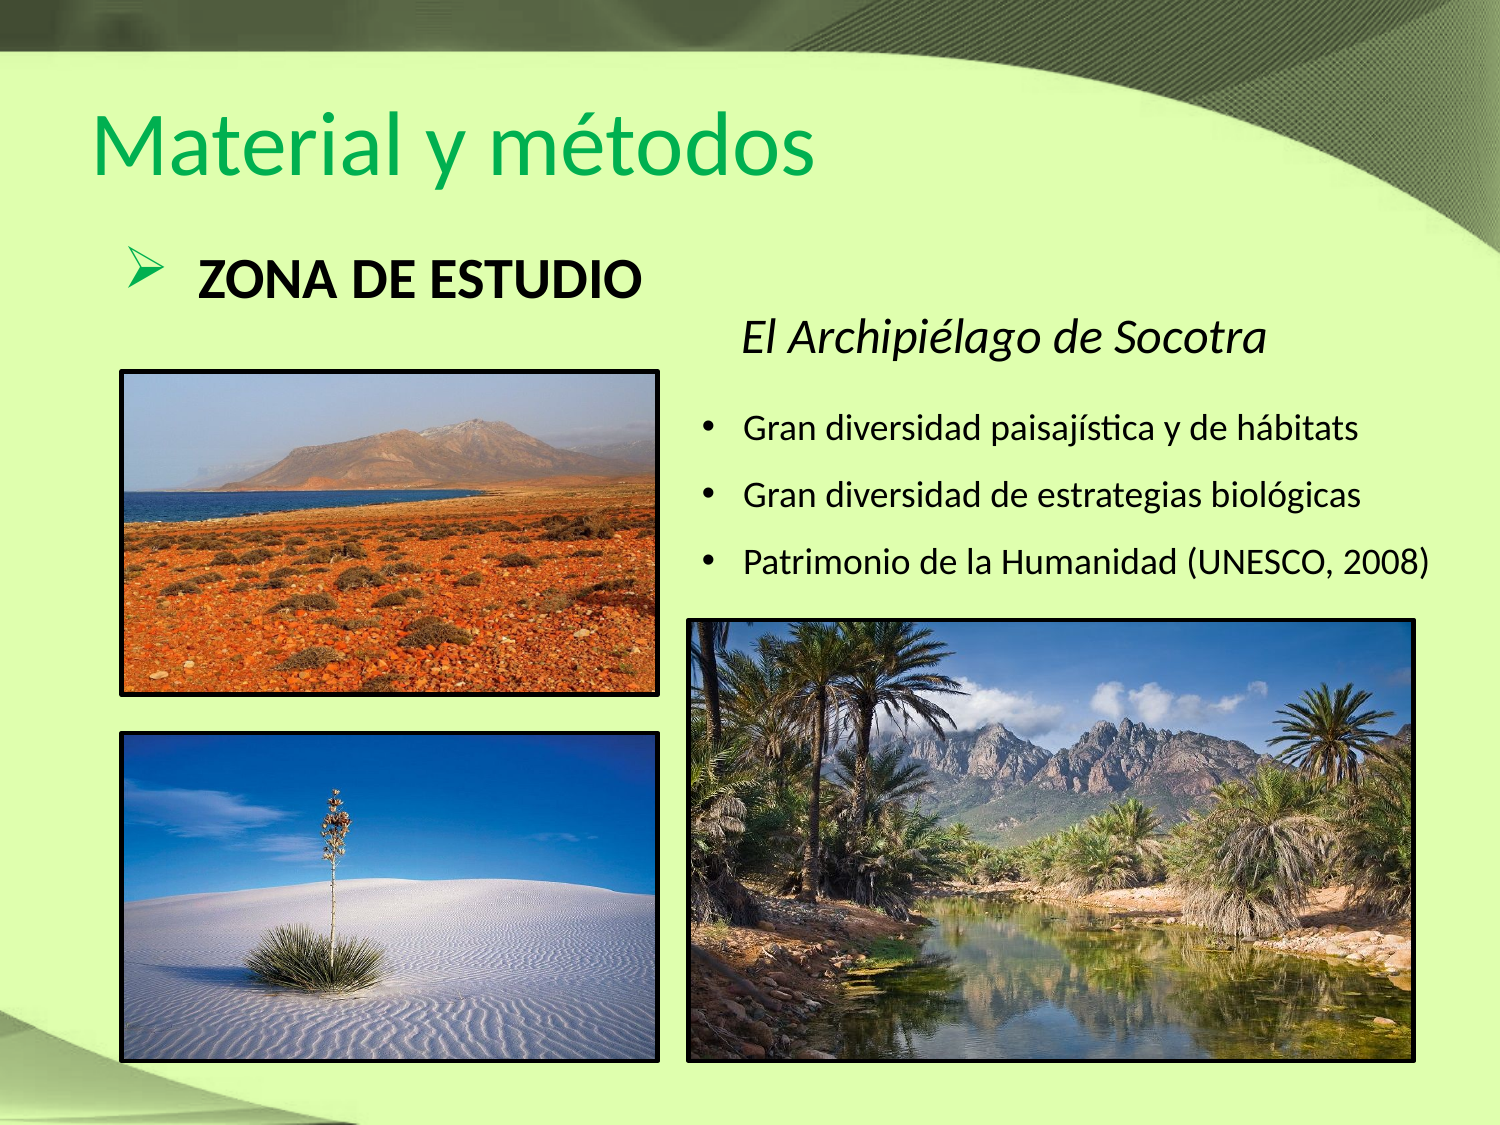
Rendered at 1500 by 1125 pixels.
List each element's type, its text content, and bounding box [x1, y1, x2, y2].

text_box El Archipiélago de Socotra [726, 296, 1365, 372]
text_box Gran diversidad paisajística y de hábitats Gran diversidad de estrategias biológicas Patrimonio de la Humanidad (UNESCO, 2008) [661, 395, 1500, 590]
picture [123, 373, 656, 693]
title Material y métodos [75, 45, 1425, 233]
picture [123, 735, 656, 1059]
picture [690, 621, 1412, 1059]
text_box ZONA DE ESTUDIO [108, 232, 691, 318]
